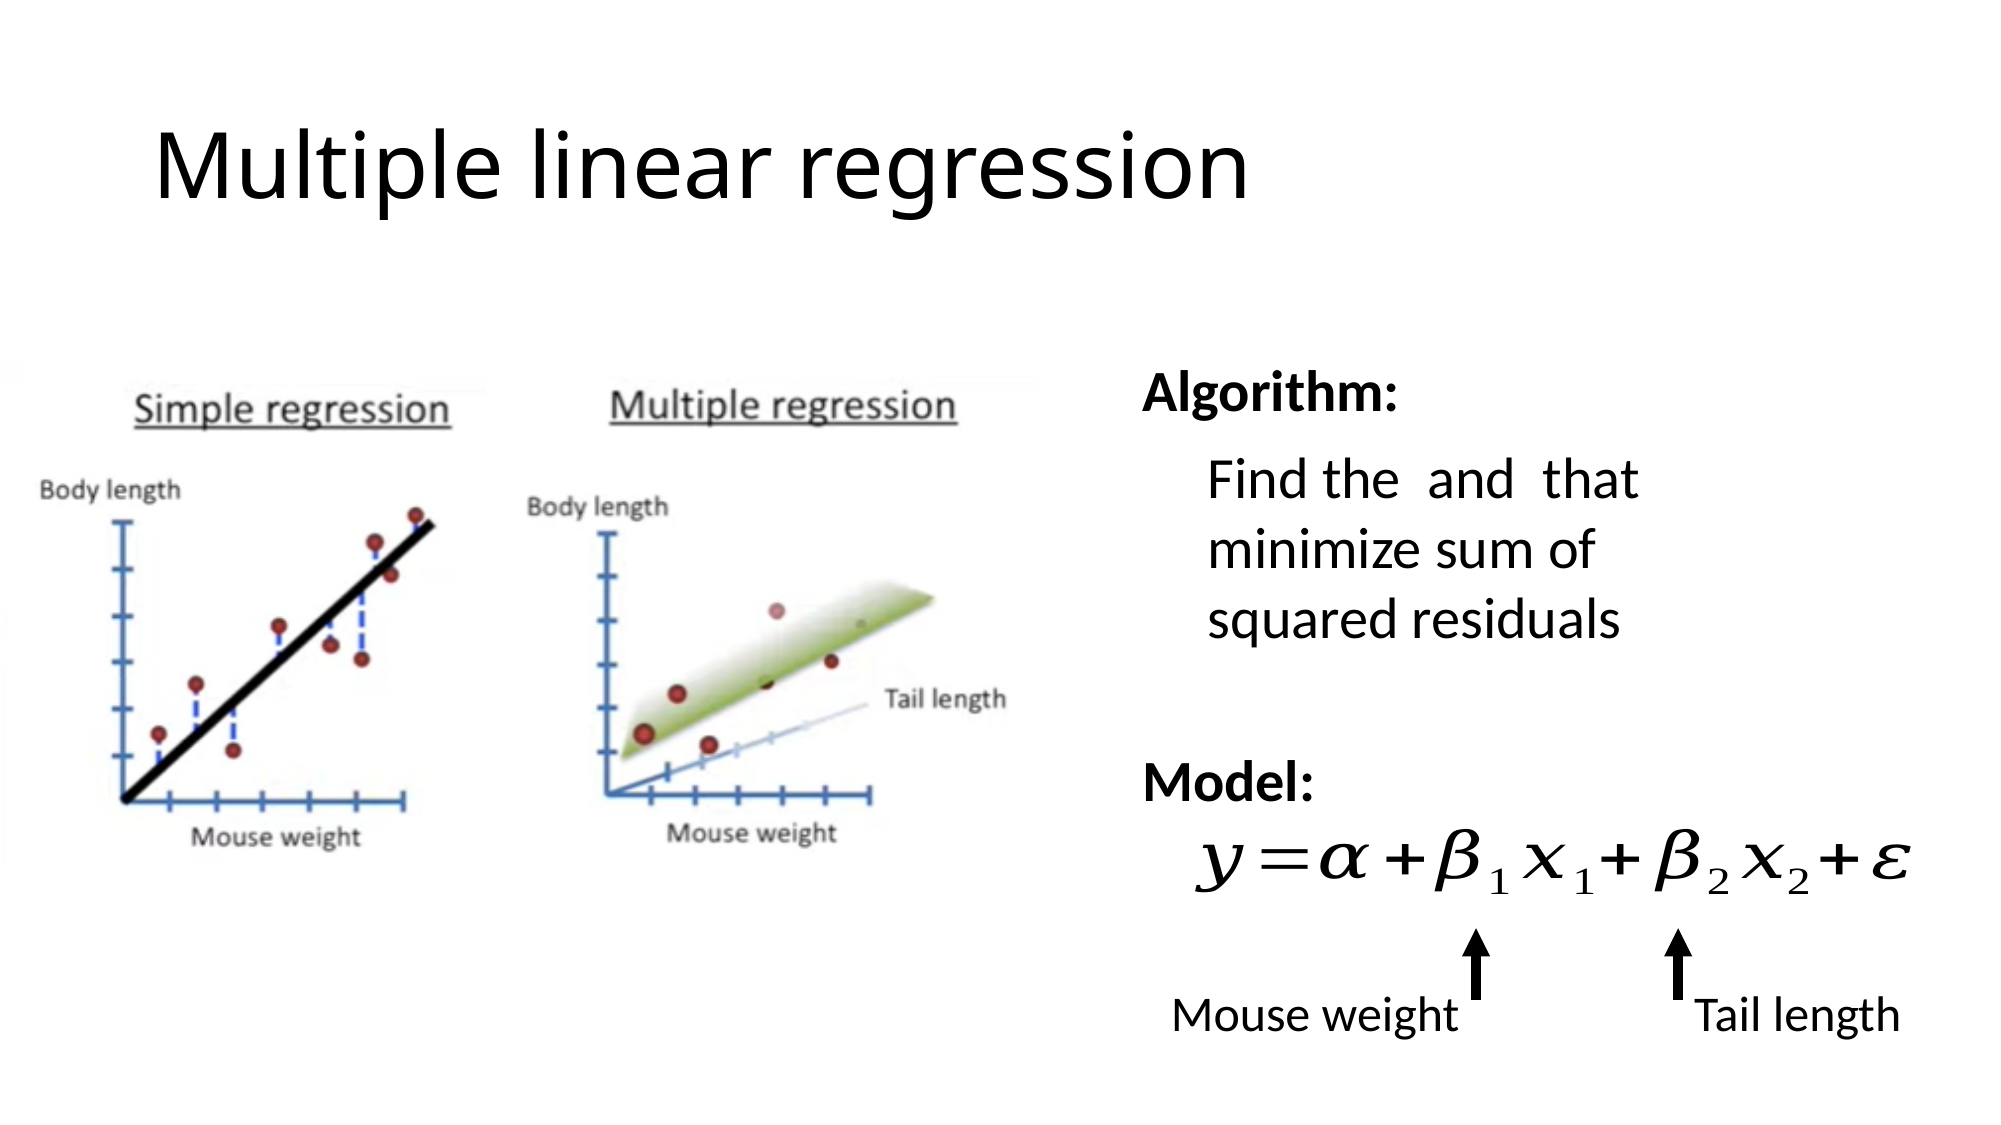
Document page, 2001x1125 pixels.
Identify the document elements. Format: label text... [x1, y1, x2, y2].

text_box Algorithm: [1127, 345, 1665, 431]
picture [0, 361, 1039, 863]
title Multiple linear regression [137, 59, 1863, 278]
text_box Mouse weight [1155, 973, 1475, 1049]
text_box Model: [1127, 736, 1665, 821]
text_box Tail length [1679, 973, 1917, 1049]
